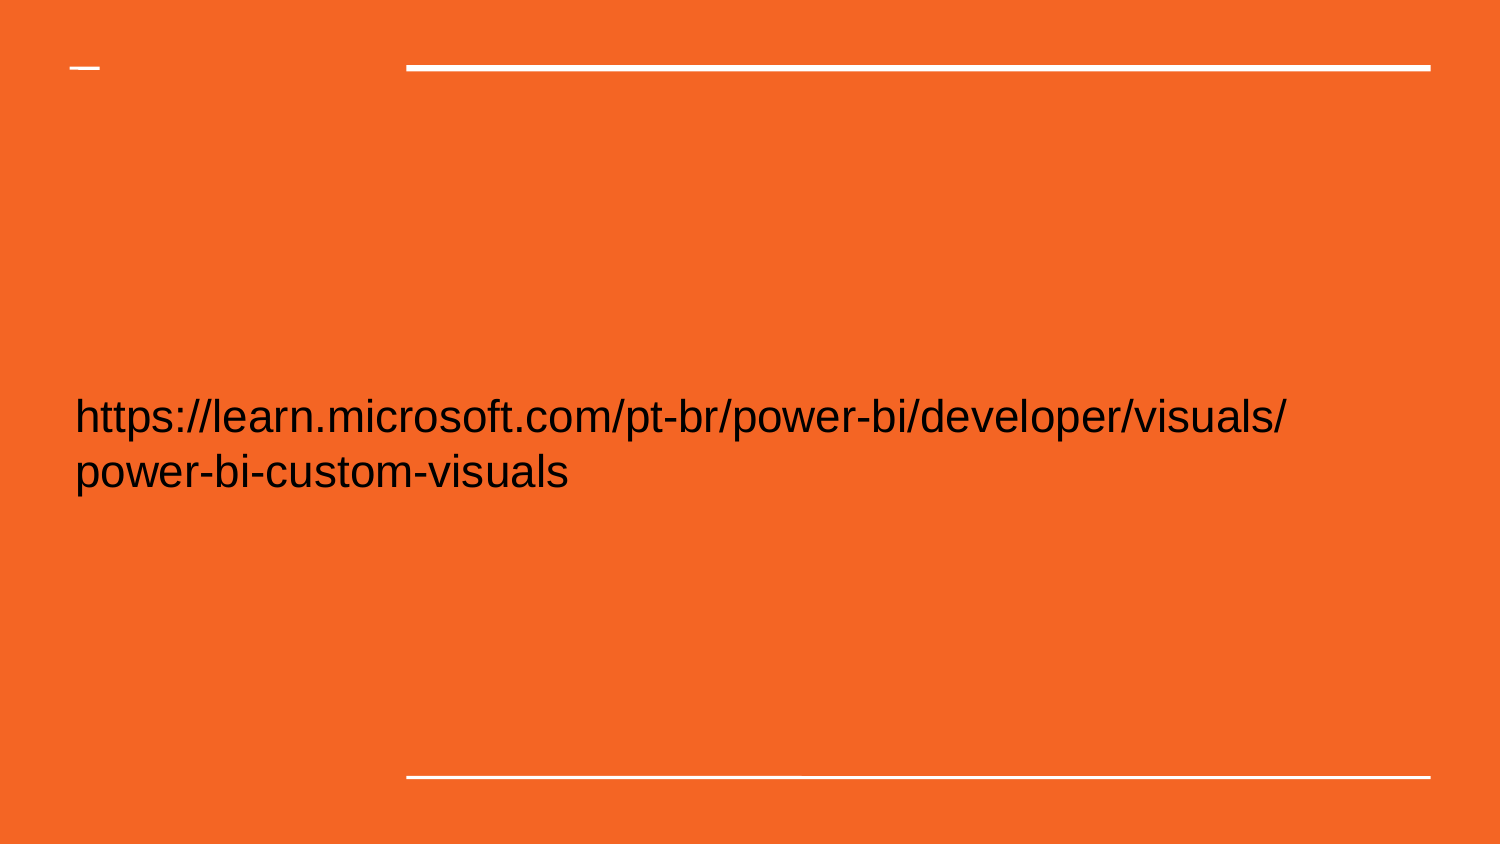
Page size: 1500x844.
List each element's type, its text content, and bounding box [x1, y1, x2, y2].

subtitle https://learn.microsoft.com/pt-br/power-bi/developer/visuals/power-bi-custom-visuals [75, 197, 1425, 687]
